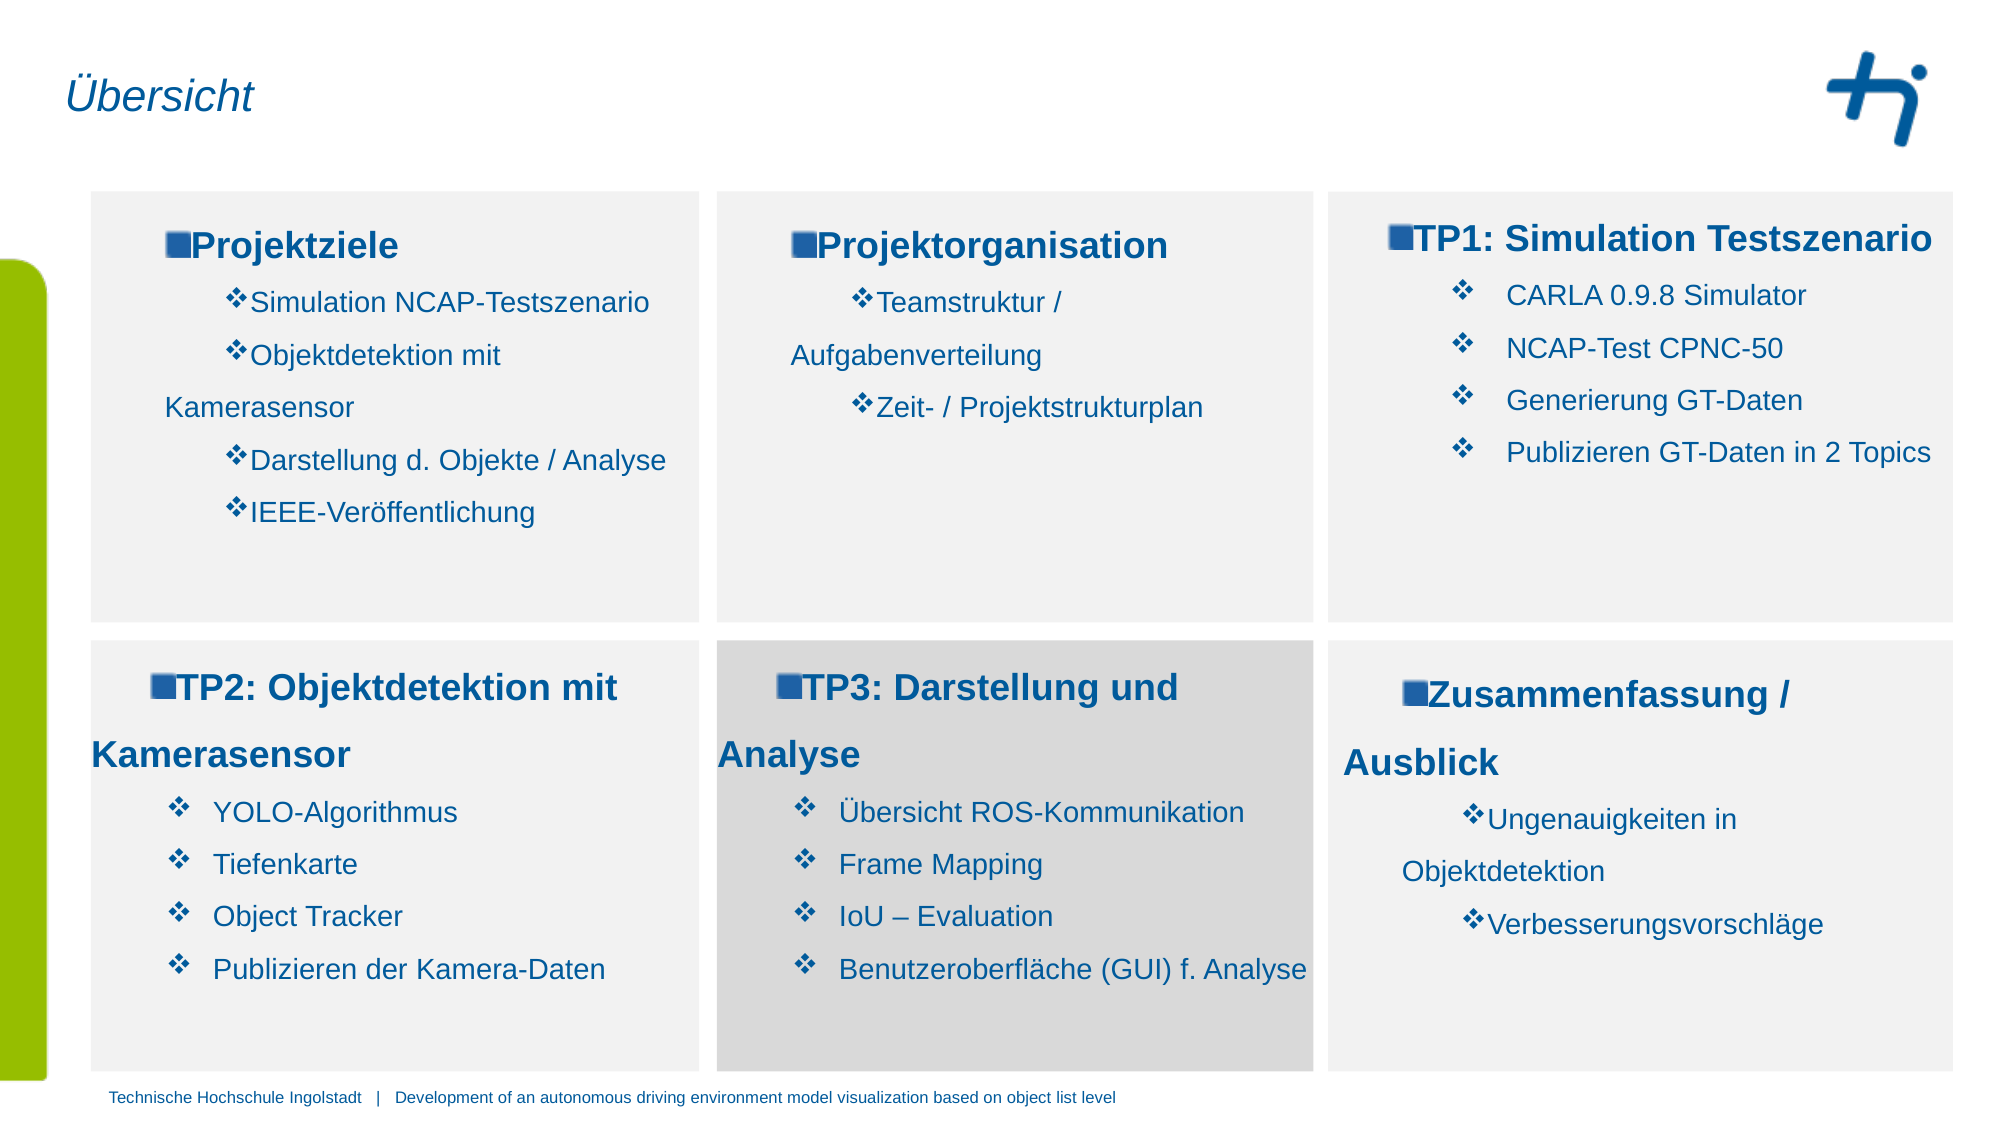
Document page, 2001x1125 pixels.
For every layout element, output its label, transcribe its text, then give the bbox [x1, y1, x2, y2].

text_box TP2: Objektdetektion mit Kamerasensor YOLO-Algorithmus Tiefenkarte Object Tracker Publizieren der Kamera-Daten [90, 640, 700, 1072]
list TP1: Simulation Testszenario CARLA 0.9.8 Simulator NCAP-Test CPNC-50 Generierung GT-Daten Publizieren GT-Daten in 2 Topics [1328, 191, 1953, 623]
text_box Projektziele Simulation NCAP-Testszenario Objektdetektion mit Kamerasensor Darstellung d. Objekte / Analyse IEEE-Veröffentlichung [90, 191, 700, 623]
text_box TP3: Darstellung und Analyse Übersicht ROS-Kommunikation Frame Mapping IoU – Evaluation Benutzeroberfläche (GUI) f. Analyse [716, 640, 1314, 1072]
text_box Projektorganisation Teamstruktur / Aufgabenverteilung Zeit- / Projektstrukturplan [716, 191, 1314, 623]
text_box Zusammenfassung / Ausblick Ungenauigkeiten in Objektdetektion Verbesserungsvorschläge [1328, 640, 1953, 1072]
title Übersicht [64, 66, 1665, 121]
